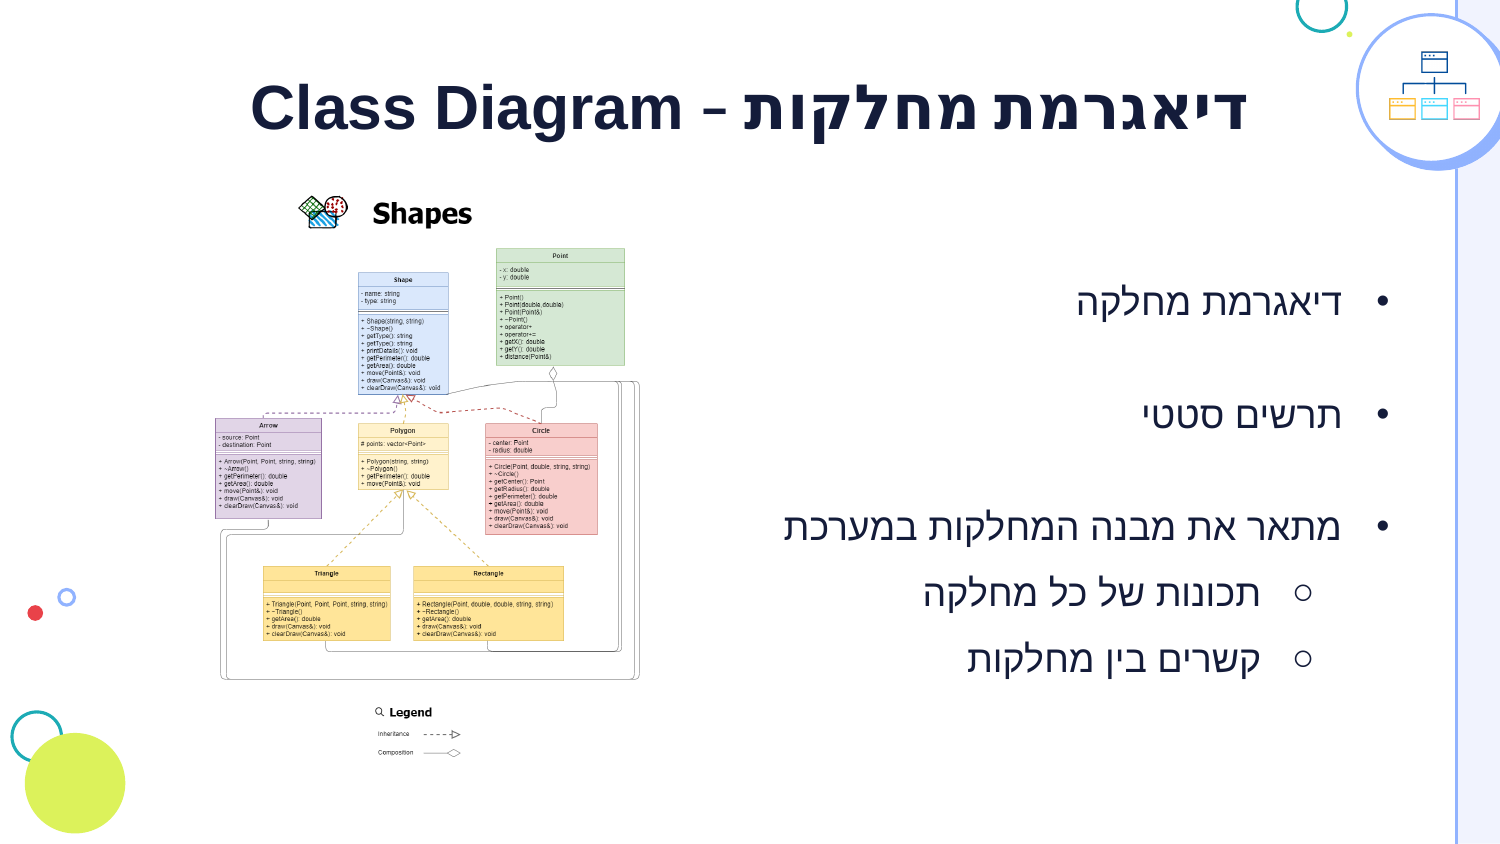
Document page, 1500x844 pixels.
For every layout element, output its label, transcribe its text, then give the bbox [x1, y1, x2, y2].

list דיאגרמת מחלקה תרשים סטטי מתאר את מבנה המחלקות במערכת תכונות של כל מחלקה קשרים בין מחלקות [643, 255, 1412, 768]
picture [215, 195, 640, 768]
picture [1381, 46, 1487, 125]
title דיאגרמת מחלקות – Class Diagram [88, 66, 1412, 176]
